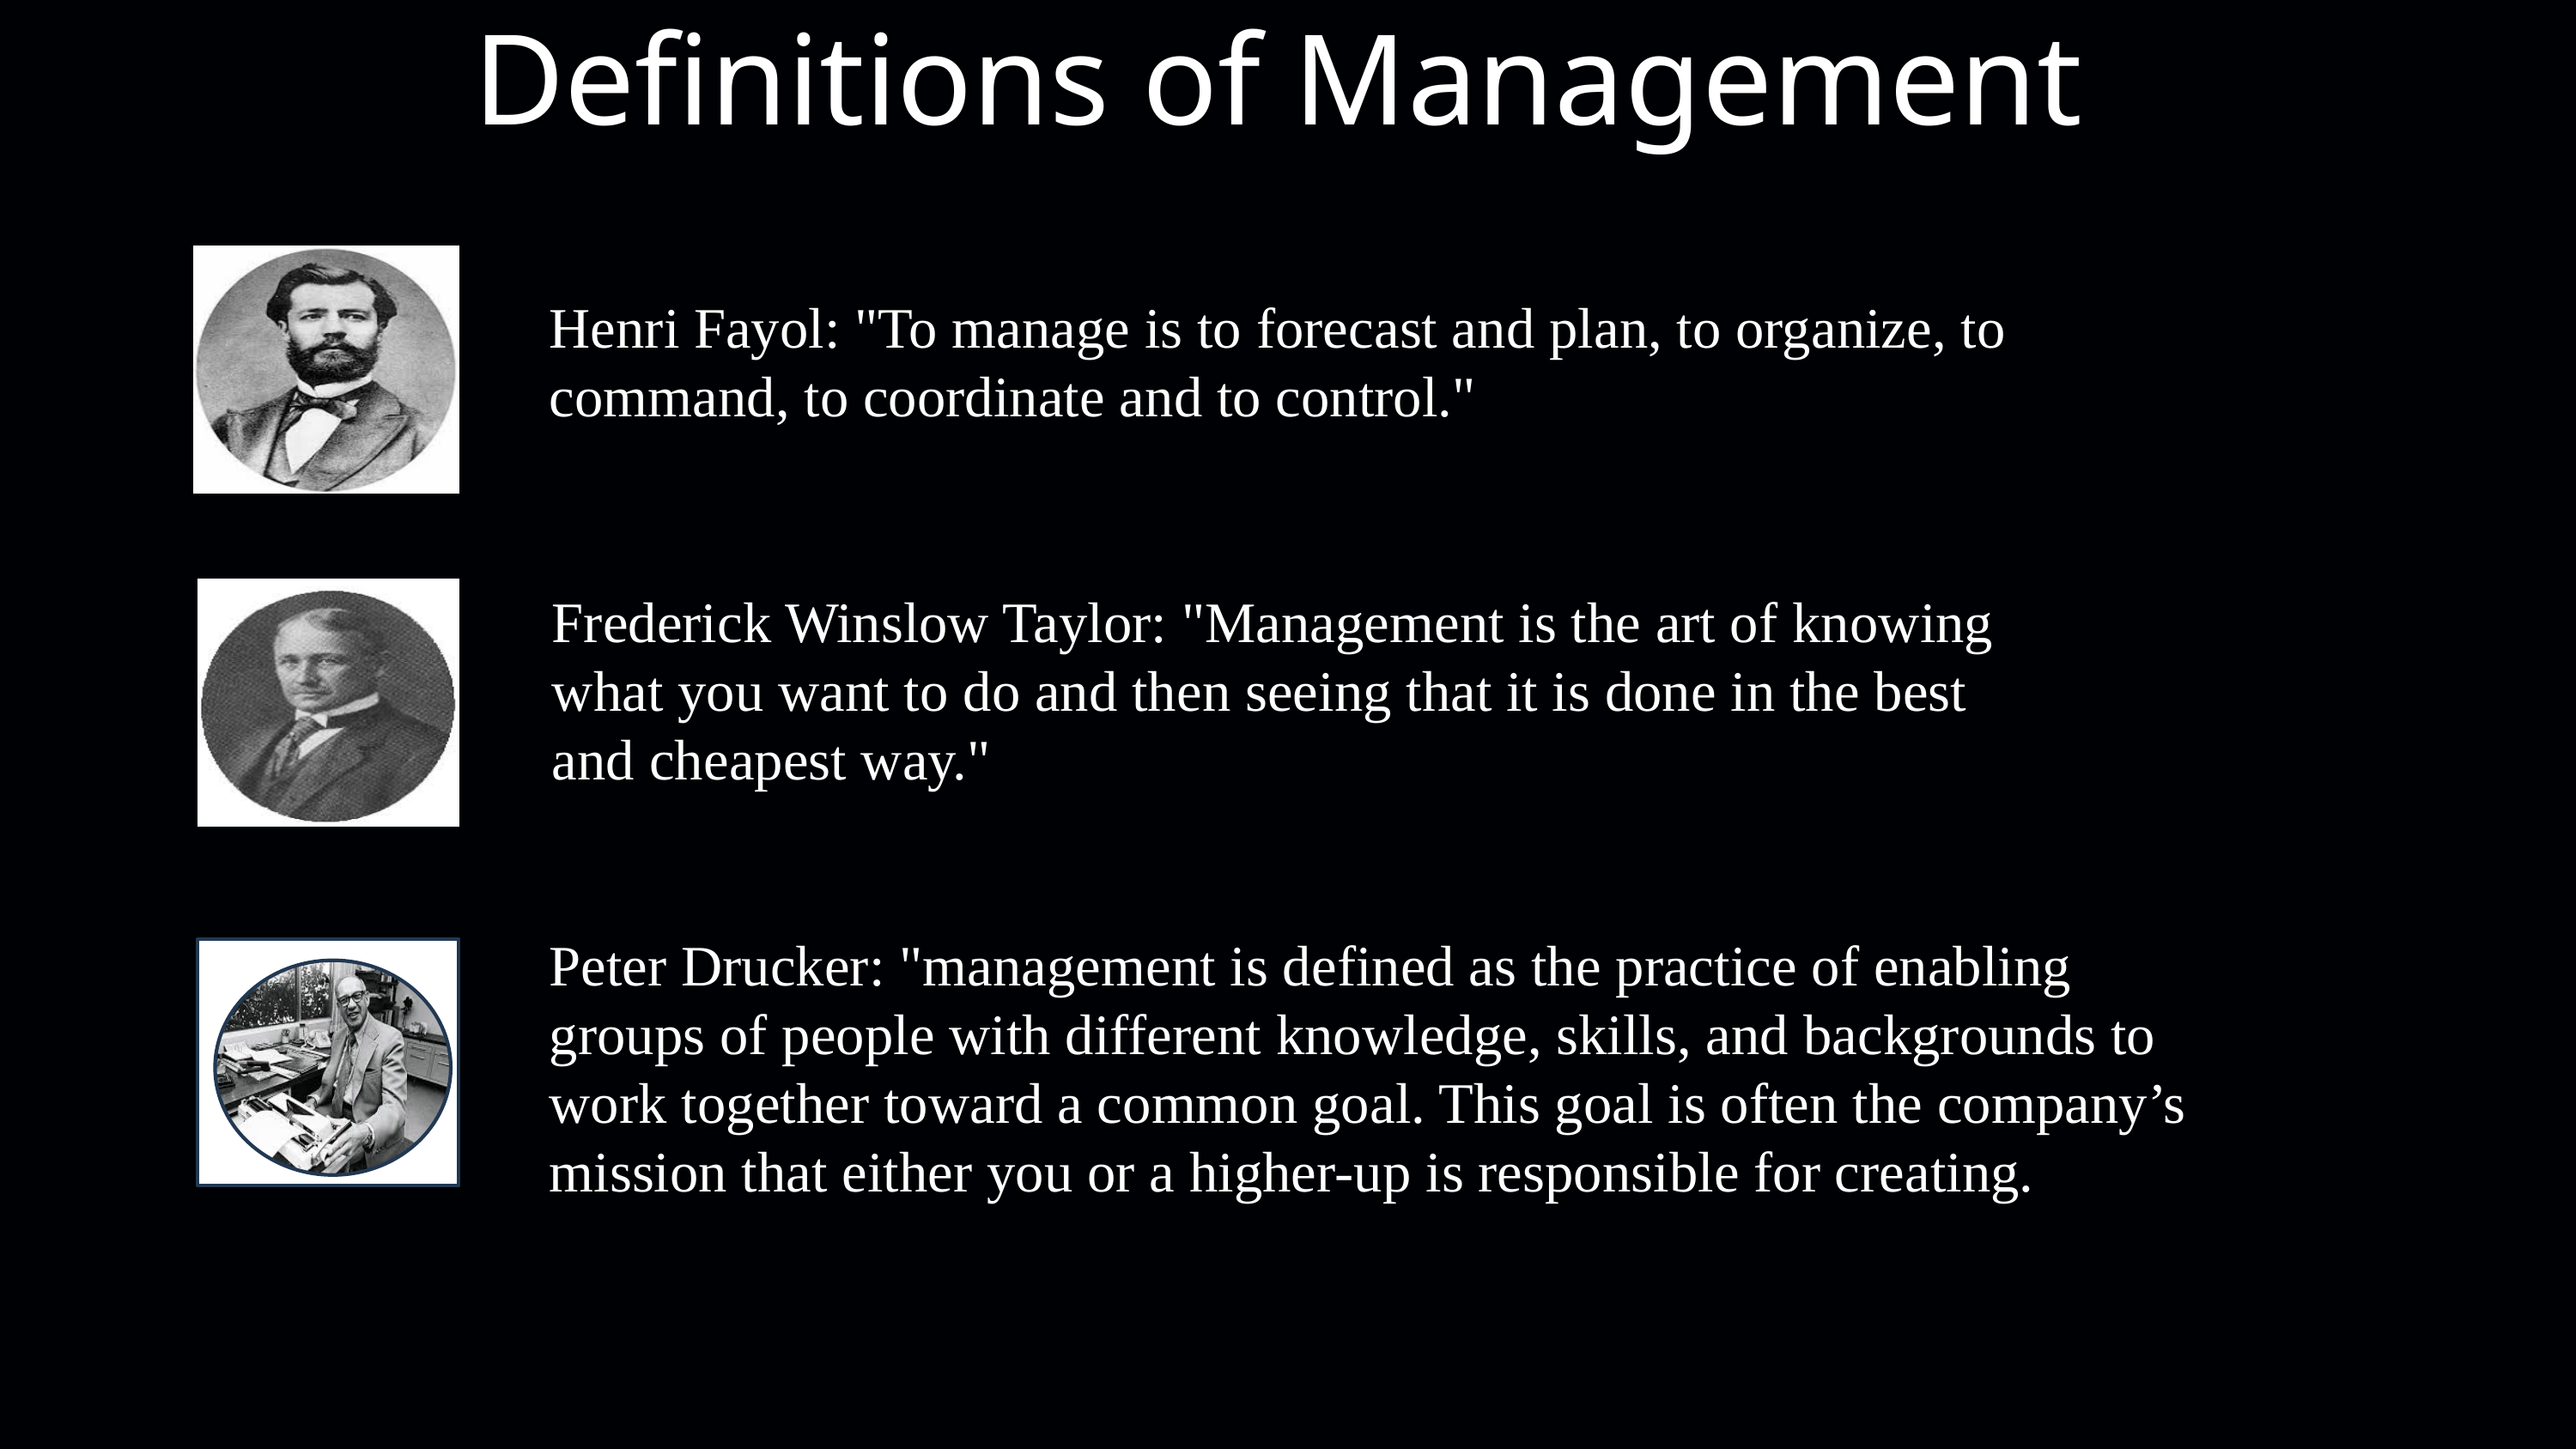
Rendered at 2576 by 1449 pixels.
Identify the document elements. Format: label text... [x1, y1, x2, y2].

text_box [196, 937, 460, 1187]
picture [197, 579, 460, 827]
text_box Frederick Winslow Taylor: "Management is the art of knowing what you want to do and then seeing that it is done in the best and cheapest way." [539, 579, 2032, 867]
picture [192, 246, 459, 494]
text_box Henri Fayol: "To manage is to forecast and plan, to organize, to command, to coordinate and to control." [536, 284, 2029, 434]
text_box Peter Drucker: "management is defined as the practice of enabling groups of people with different knowledge, skills, and backgrounds to work together toward a common goal. This goal is often the company’s mission that either you or a higher-up is responsible for creating. [536, 922, 2254, 1279]
text_box Definitions of Management [168, 31, 2388, 151]
text_box [213, 958, 453, 1177]
